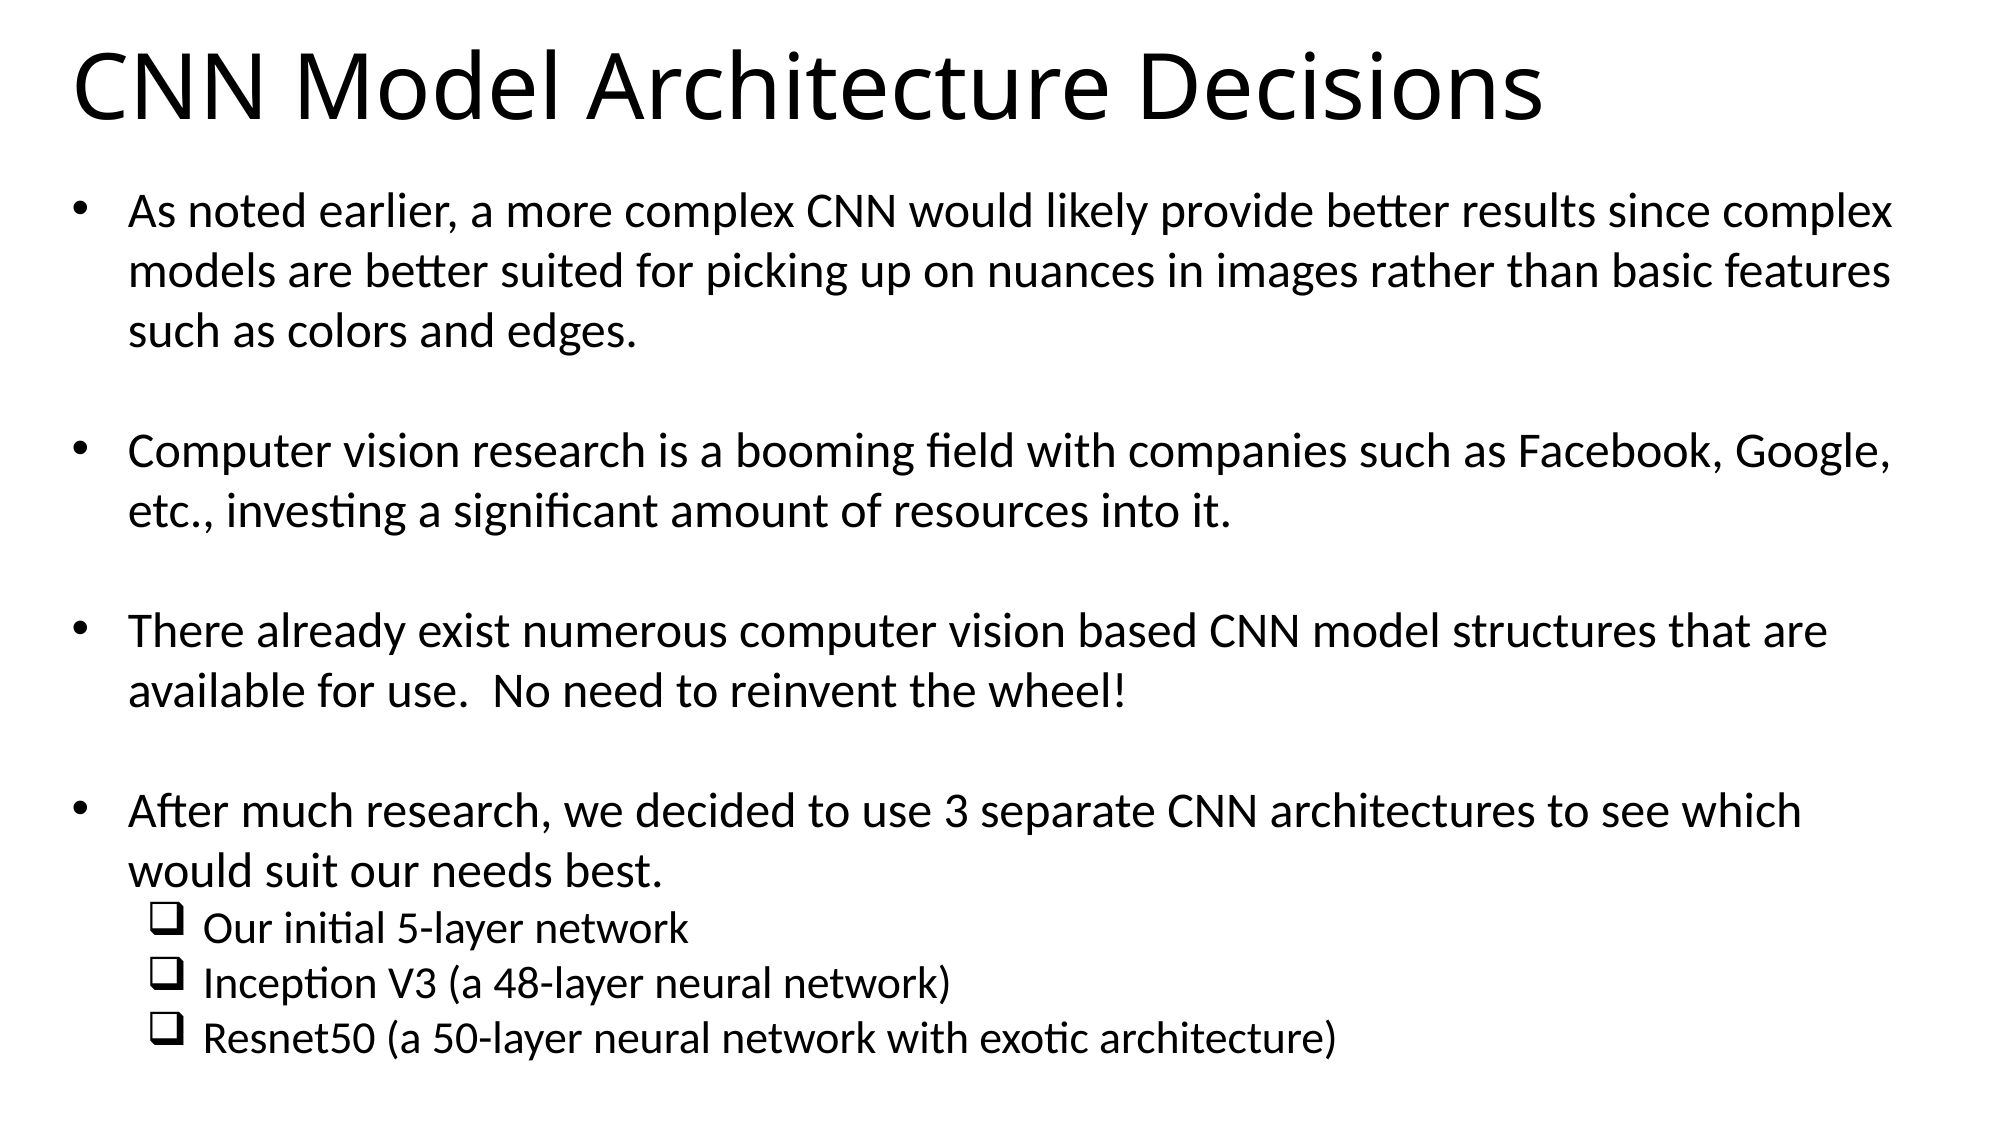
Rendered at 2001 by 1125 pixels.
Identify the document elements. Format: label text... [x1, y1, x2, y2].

text_box CNN Model Architecture Decisions [56, 20, 1874, 146]
text_box As noted earlier, a more complex CNN would likely provide better results since complex models are better suited for picking up on nuances in images rather than basic features such as colors and edges. Computer vision research is a booming field with companies such as Facebook, Google, etc., investing a significant amount of resources into it. There already exist numerous computer vision based CNN model structures that are available for use. No need to reinvent the wheel! After much research, we decided to use 3 separate CNN architectures to see which would suit our needs best. Our initial 5-layer network Inception V3 (a 48-layer neural network) Resnet50 (a 50-layer neural network with exotic architecture) [56, 169, 1954, 1070]
